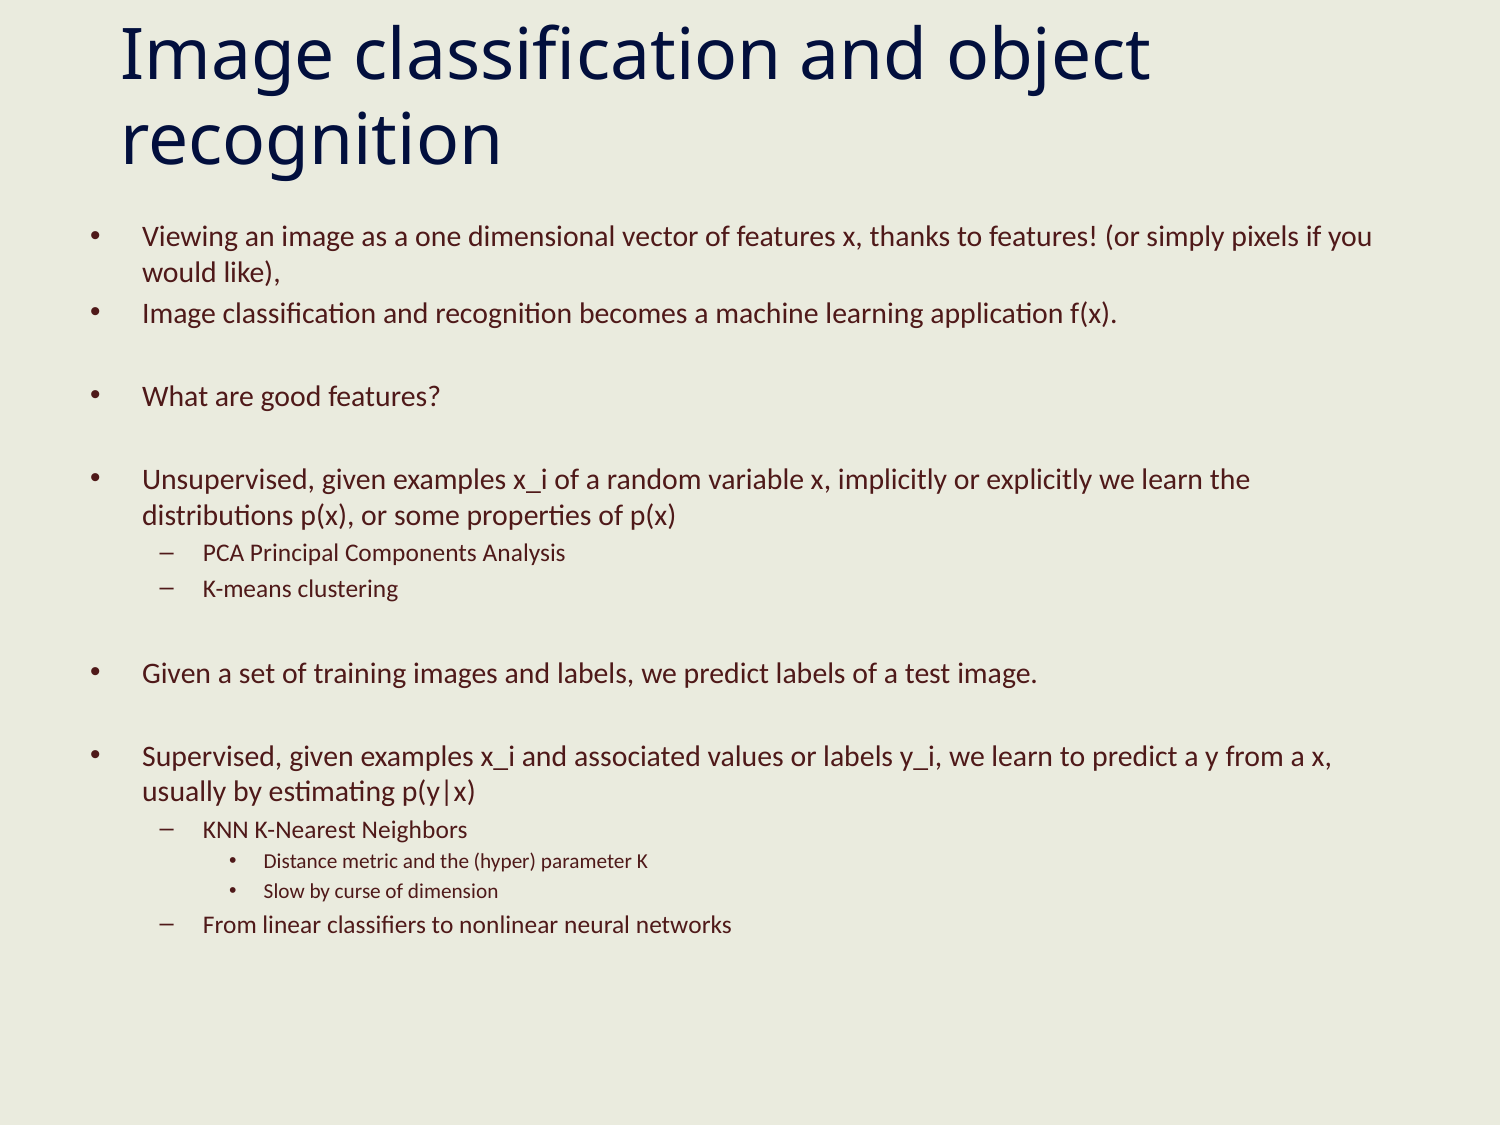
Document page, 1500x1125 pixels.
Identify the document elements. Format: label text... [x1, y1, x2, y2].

title Image classification and object recognition [49, 0, 1400, 188]
list Viewing an image as a one dimensional vector of features x, thanks to features! (or simply pixels if you would like), Image classification and recognition becomes a machine learning application f(x). What are good features? Unsupervised, given examples x_i of a random variable x, implicitly or explicitly we learn the distributions p(x), or some properties of p(x) PCA Principal Components Analysis K-means clustering Given a set of training images and labels, we predict labels of a test image. Supervised, given examples x_i and associated values or labels y_i, we learn to predict a y from a x, usually by estimating p(y|x) KNN K-Nearest Neighbors Distance metric and the (hyper) parameter K Slow by curse of dimension From linear classifiers to nonlinear neural networks [75, 209, 1425, 952]
